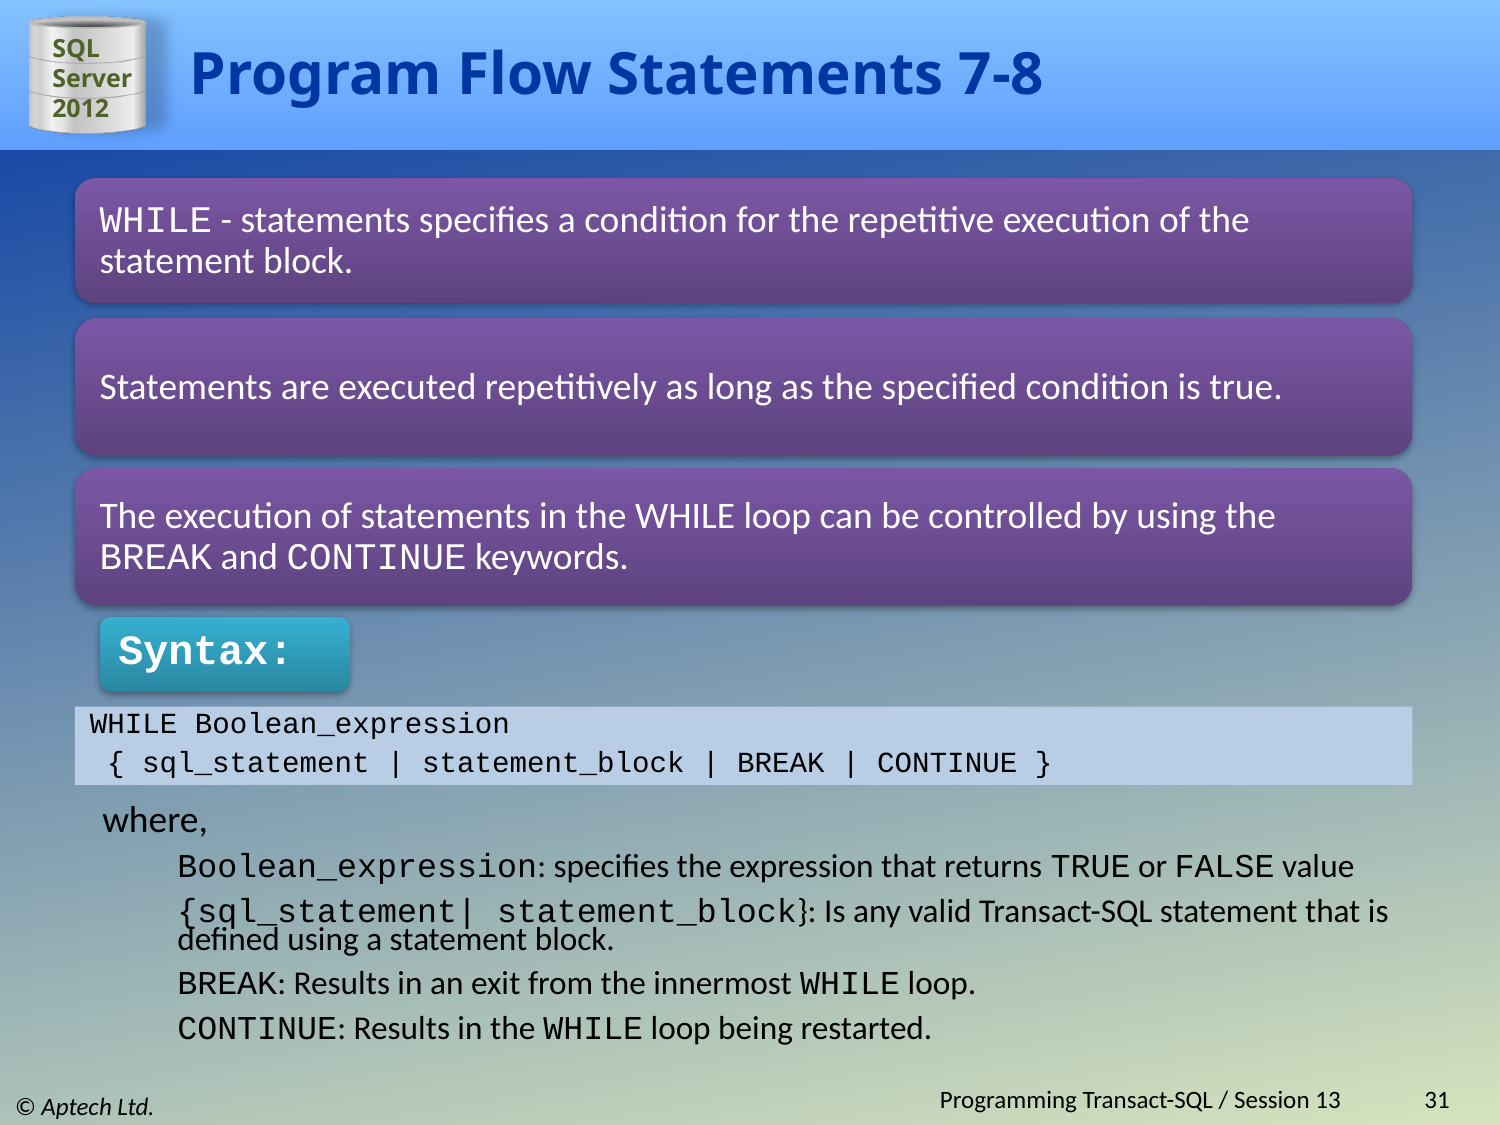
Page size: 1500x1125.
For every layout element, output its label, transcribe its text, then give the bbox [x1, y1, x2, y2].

text_box where, Boolean_expression: specifies the expression that returns TRUE or FALSE value {sql_statement| statement_block}: Is any valid Transact-SQL statement that is defined using a statement block. BREAK: Results in an exit from the innermost WHILE loop. CONTINUE: Results in the WHILE loop being restarted. [87, 799, 1463, 1053]
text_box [74, 317, 1413, 456]
footer Programming Transact-SQL / Session 13 [375, 1084, 1363, 1113]
title Program Flow Statements 7-8 [174, 37, 1426, 106]
text_box WHILE Boolean_expression { sql_statement | statement_block | BREAK | CONTINUE } [74, 706, 1413, 785]
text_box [74, 467, 1413, 606]
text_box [74, 178, 1413, 304]
picture [24, 0, 150, 150]
slide_number 31 [1363, 1084, 1465, 1113]
text_box Syntax: [99, 616, 350, 692]
